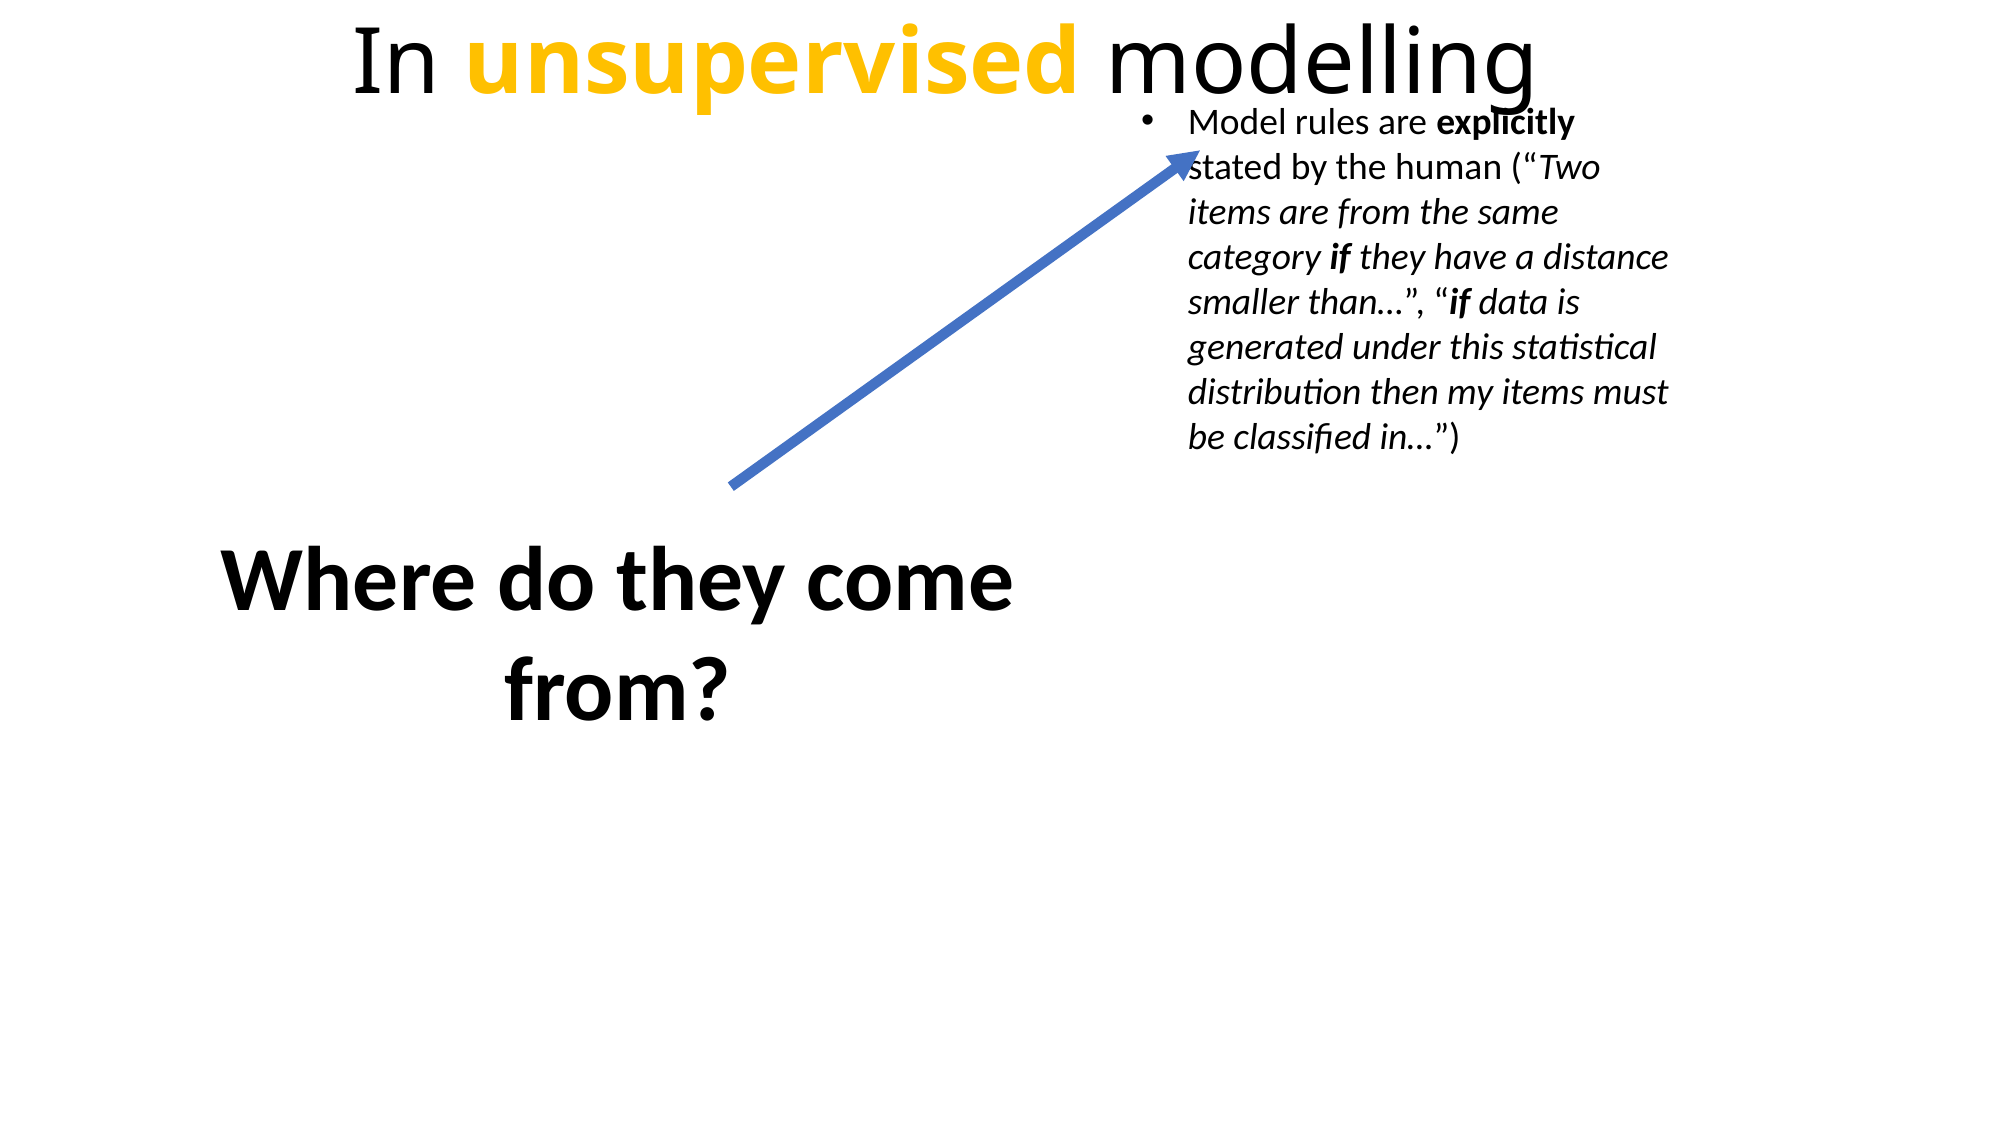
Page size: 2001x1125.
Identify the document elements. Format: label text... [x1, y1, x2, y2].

title In unsupervised modelling [337, 0, 2000, 173]
text_box Model rules are explicitly stated by the human (“Two items are from the same category if they have a distance smaller than…”, “if data is generated under this statistical distribution then my items must be classified in…”) [1200, 173, 1690, 465]
text_box Where do they come from? [109, 511, 1127, 747]
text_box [730, 150, 1200, 487]
